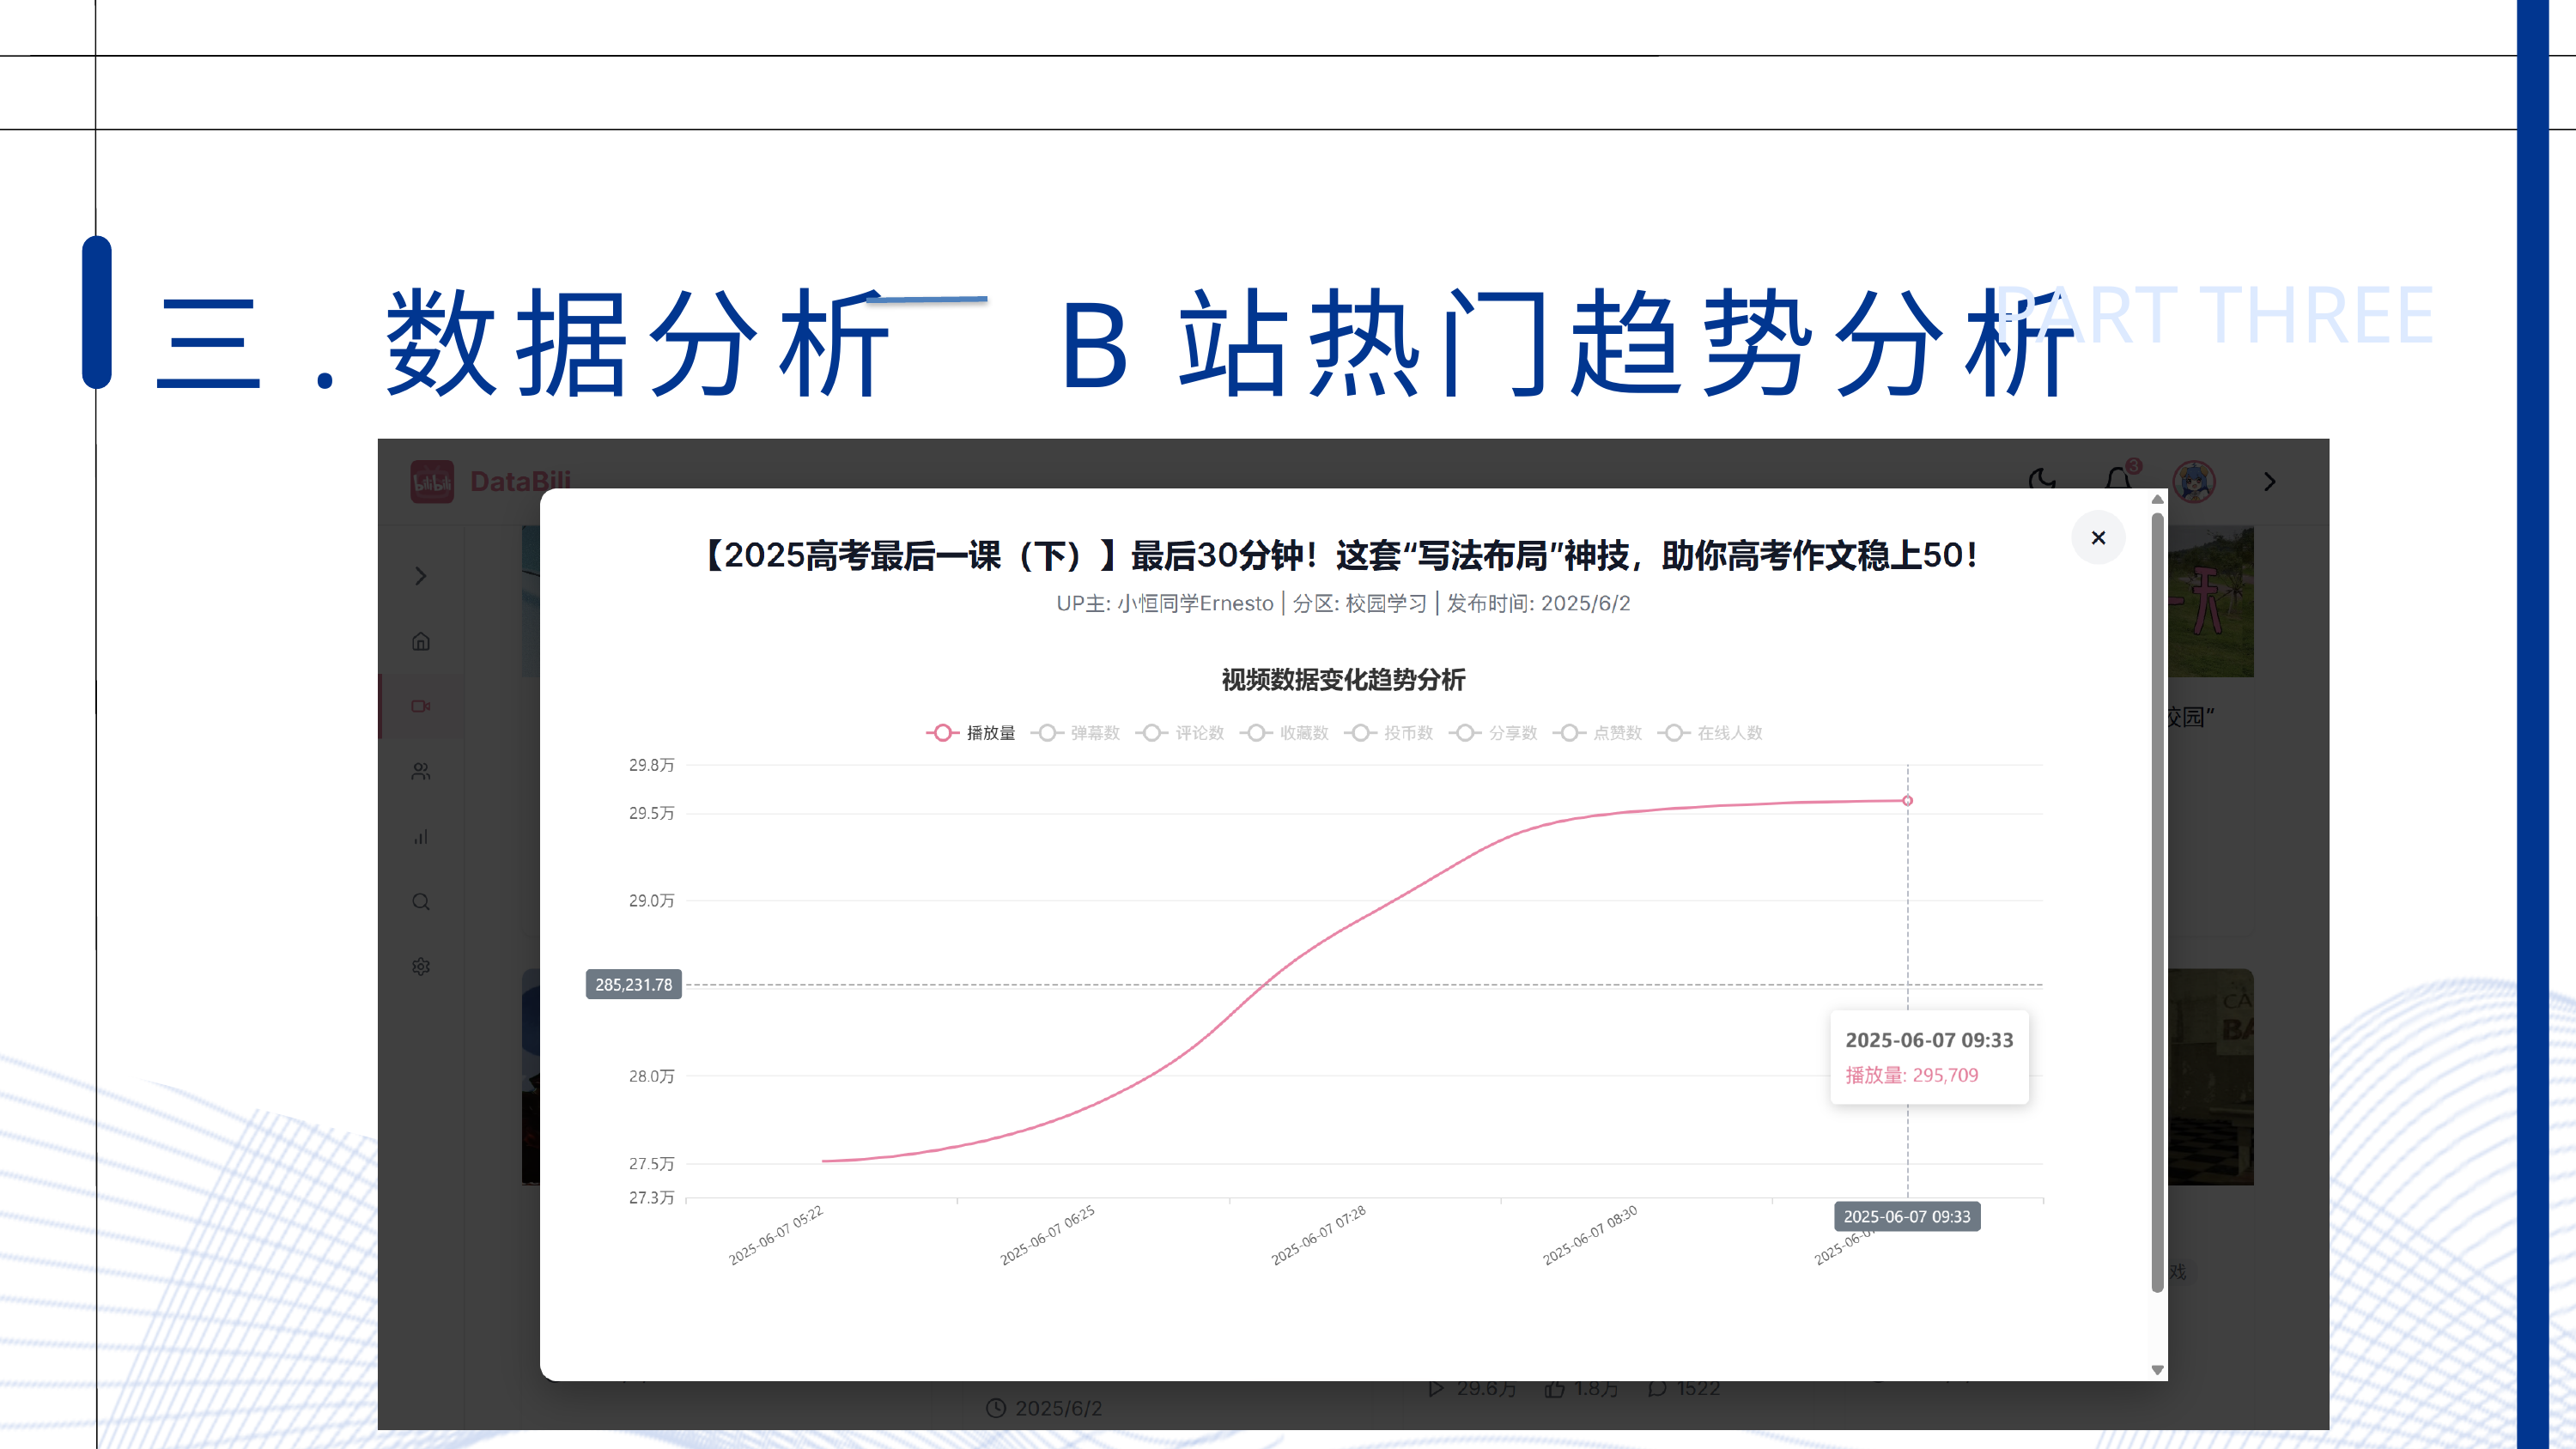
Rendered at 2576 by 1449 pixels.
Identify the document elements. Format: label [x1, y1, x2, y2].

picture [378, 438, 2330, 1430]
text_box [0, 0, 2576, 1449]
